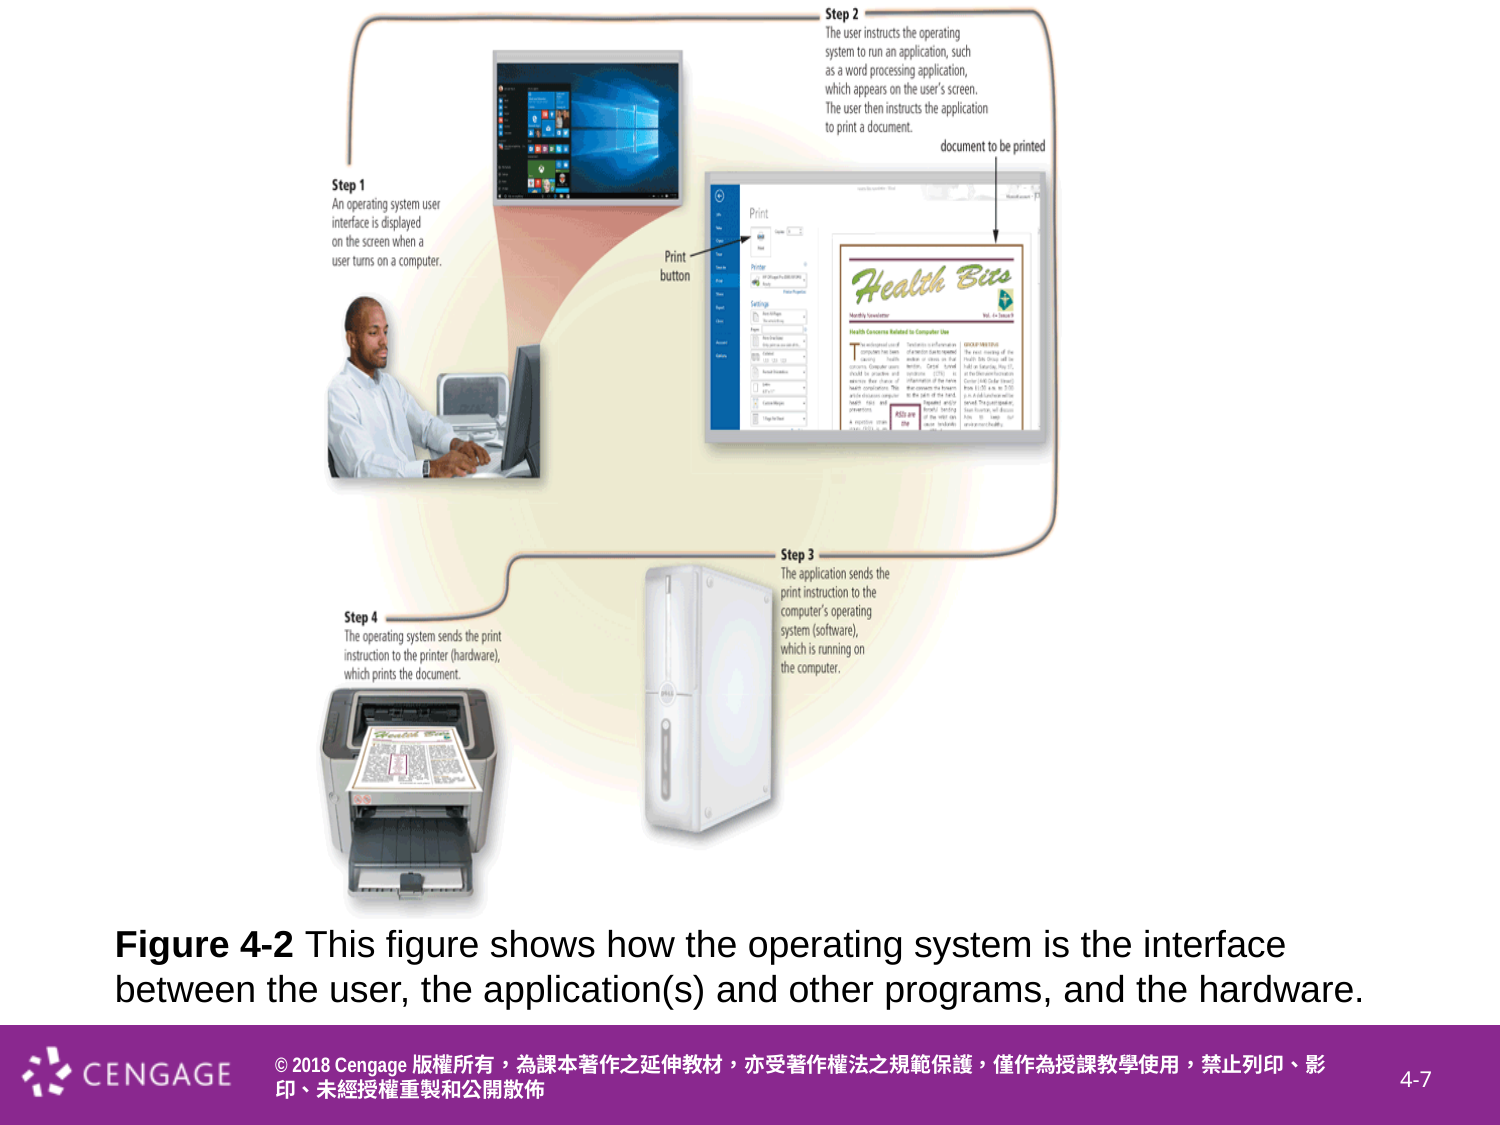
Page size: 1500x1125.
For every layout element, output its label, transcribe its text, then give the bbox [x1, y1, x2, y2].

picture [302, 0, 1076, 927]
list Figure 4-2 This figure shows how the operating system is the interface between the user, the application(s) and other programs, and the hardware. [99, 912, 1418, 1025]
picture [12, 1037, 236, 1105]
